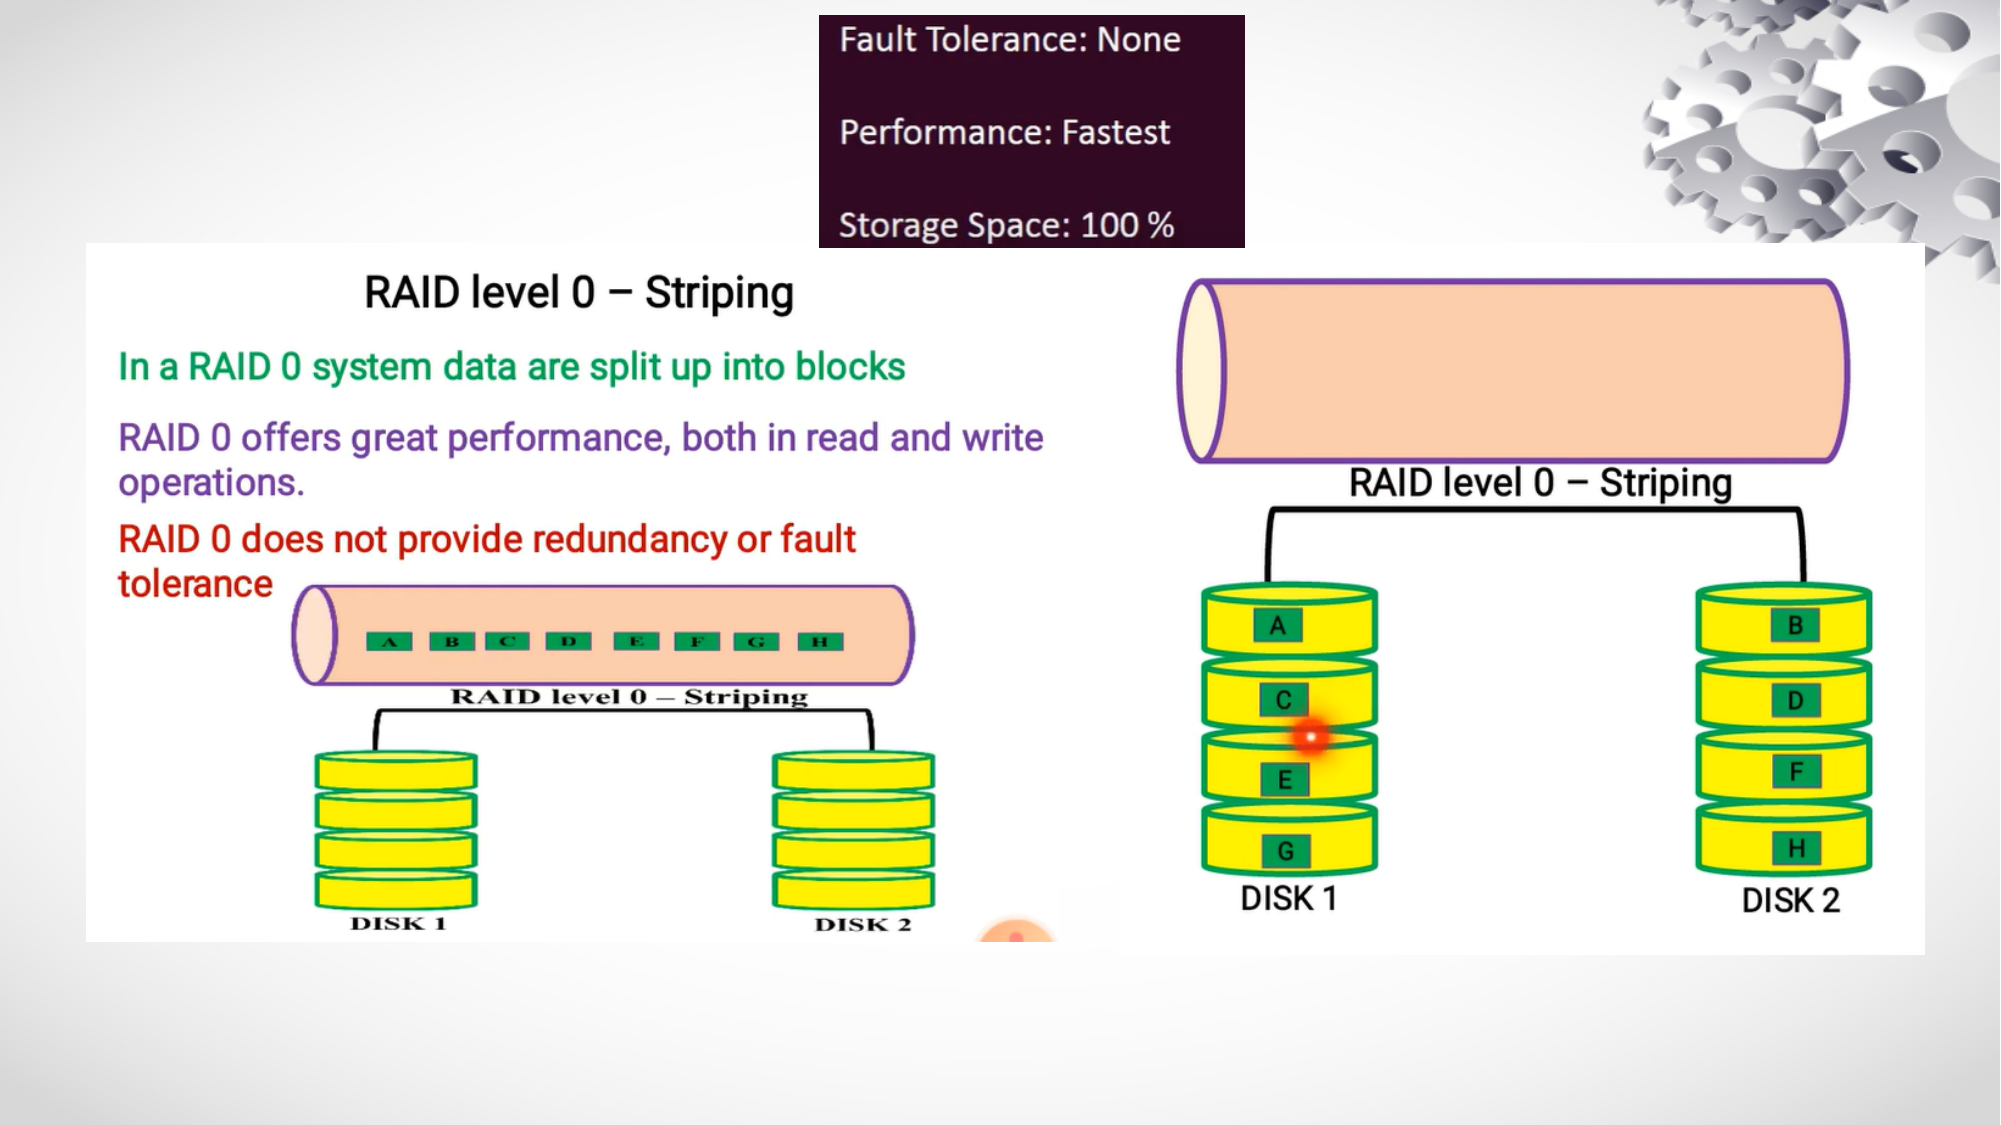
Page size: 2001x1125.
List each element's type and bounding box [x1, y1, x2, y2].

list [1119, 243, 1925, 955]
list [86, 243, 1059, 942]
picture [0, 0, 2000, 1125]
